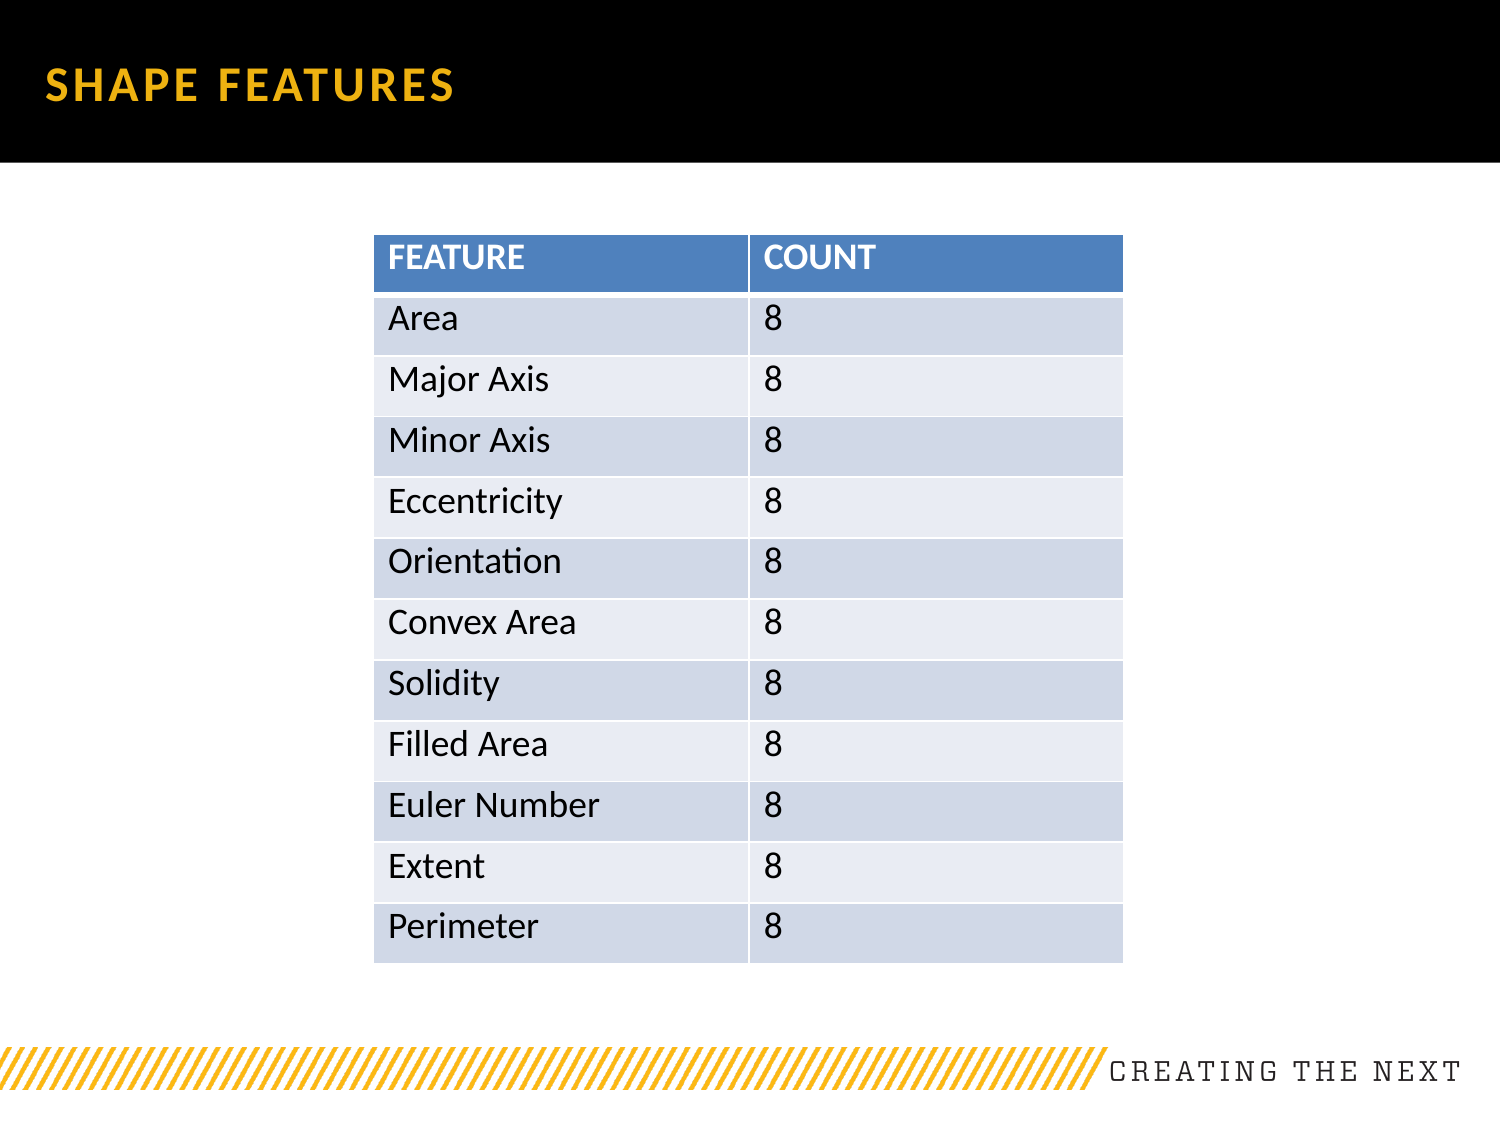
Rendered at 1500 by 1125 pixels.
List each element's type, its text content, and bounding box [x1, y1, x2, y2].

table_cell 8 [750, 357, 1123, 416]
table_cell 8 [750, 722, 1123, 781]
table_cell 8 [750, 417, 1123, 476]
table_header COUNT [750, 235, 1123, 292]
table_cell Area [374, 298, 748, 355]
table_cell 8 [750, 298, 1123, 355]
title SHAPE FEATURES [0, 0, 1500, 163]
table_cell Perimeter [374, 904, 748, 963]
table_cell 8 [750, 782, 1123, 841]
table_cell 8 [750, 661, 1123, 720]
table_cell 8 [750, 478, 1123, 537]
table_cell 8 [750, 600, 1123, 659]
table_cell Minor Axis [374, 417, 748, 476]
table_cell 8 [750, 539, 1123, 598]
table_cell Orientation [374, 539, 748, 598]
table_cell Major Axis [374, 357, 748, 416]
table_cell 8 [750, 843, 1123, 902]
table_cell Filled Area [374, 722, 748, 781]
table_cell Eccentricity [374, 478, 748, 537]
table_cell 8 [750, 904, 1123, 963]
table_cell Convex Area [374, 600, 748, 659]
table_cell Extent [374, 843, 748, 902]
table_cell Euler Number [374, 782, 748, 841]
table_header FEATURE [374, 235, 748, 292]
table_cell Solidity [374, 661, 748, 720]
